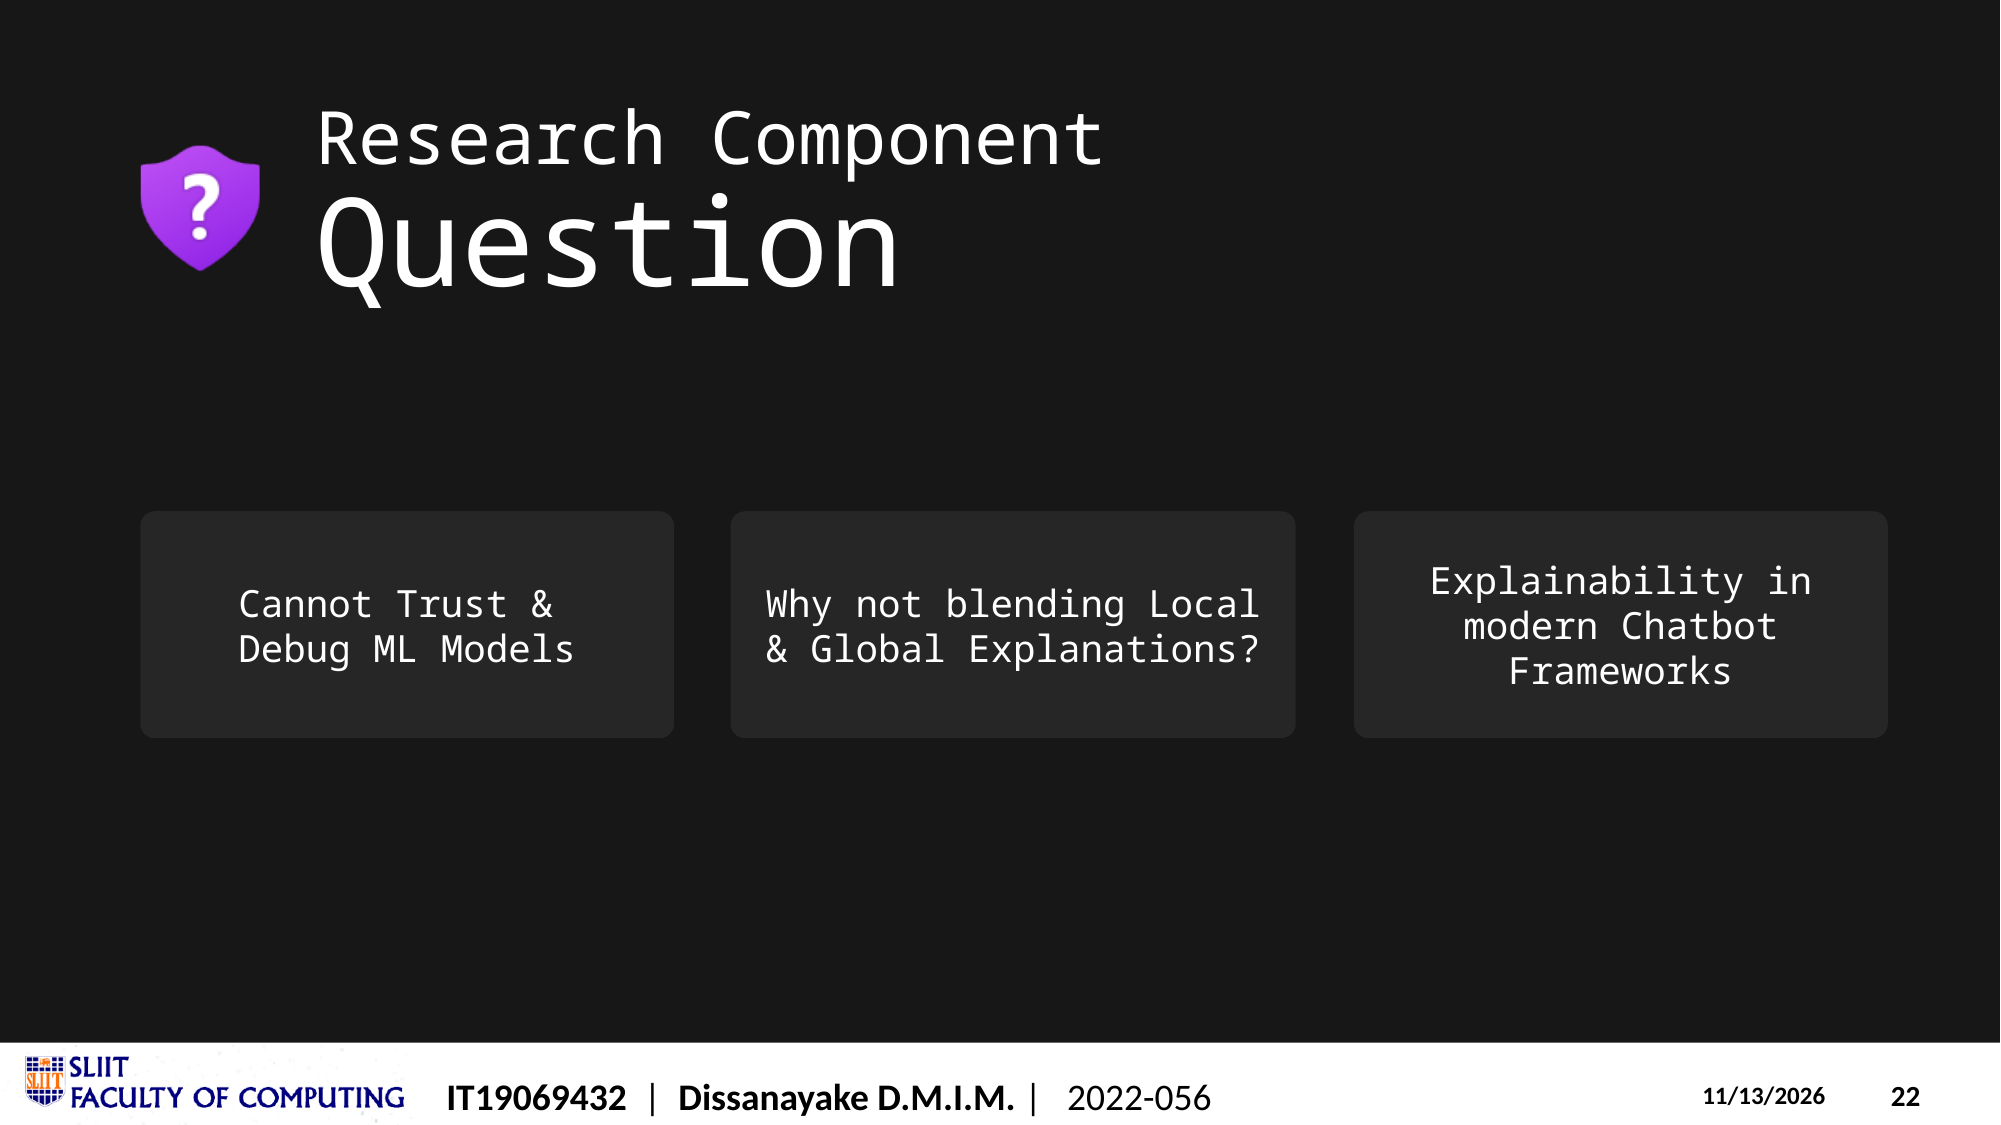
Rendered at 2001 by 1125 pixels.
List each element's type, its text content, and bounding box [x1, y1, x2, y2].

text_box Research Component Question [299, 93, 1878, 321]
text_box Cannot Trust & Debug ML Models [139, 510, 676, 740]
text_box Explainability in modern Chatbot Frameworks [1352, 510, 1889, 740]
text_box Why not blending Local & Global Explanations? [729, 510, 1297, 740]
picture [125, 133, 276, 284]
picture [0, 1045, 413, 1125]
